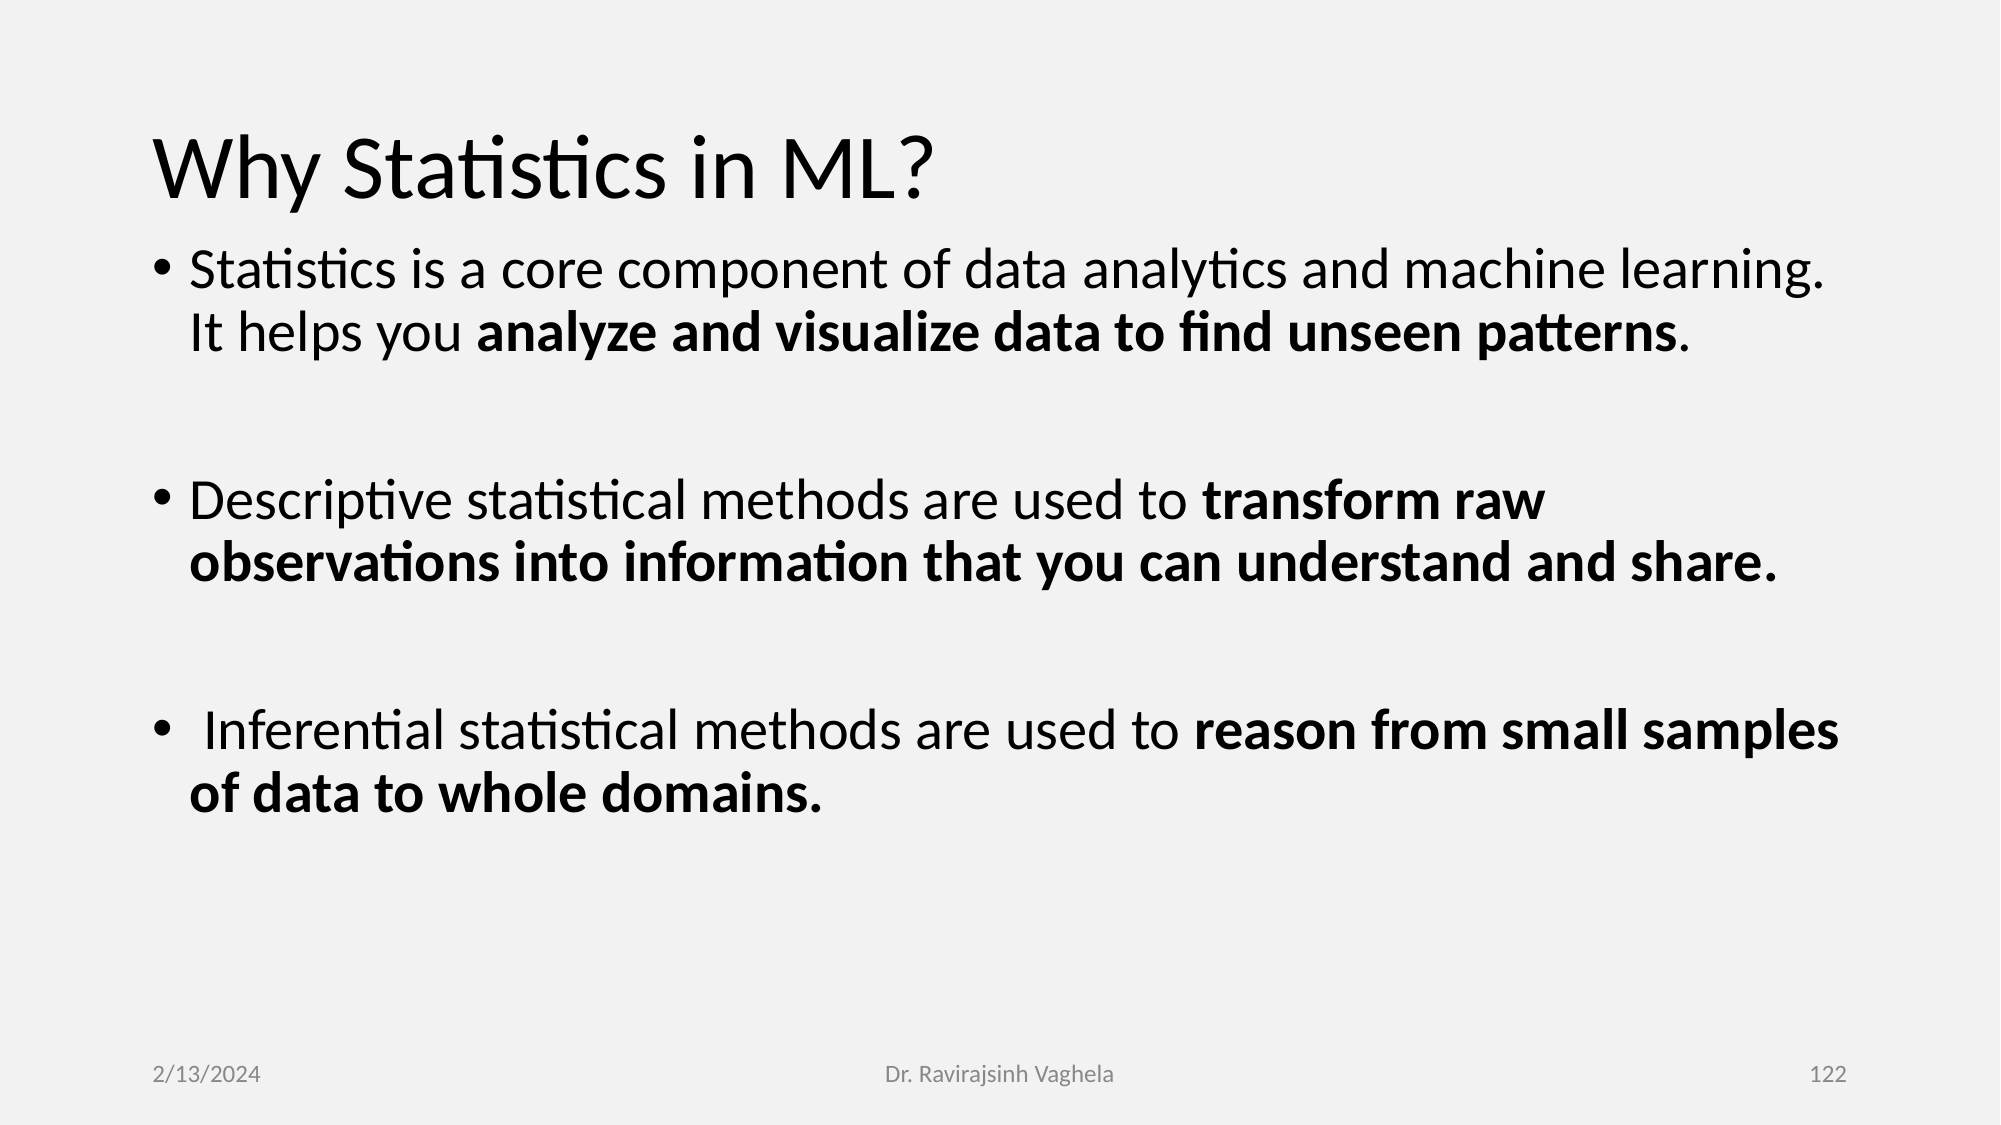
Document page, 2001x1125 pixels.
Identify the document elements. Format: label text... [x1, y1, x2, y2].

list Statistics is a core component of data analytics and machine learning. It helps you analyze and visualize data to find unseen patterns. Descriptive statistical methods are used to transform raw observations into information that you can understand and share. Inferential statistical methods are used to reason from small samples of data to whole domains. [137, 231, 1863, 1014]
title Why Statistics in ML? [137, 59, 1863, 231]
footer Dr. Ravirajsinh Vaghela [662, 1042, 1338, 1103]
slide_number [137, 1042, 588, 1103]
slide_number ‹#› [1412, 1042, 1863, 1103]
